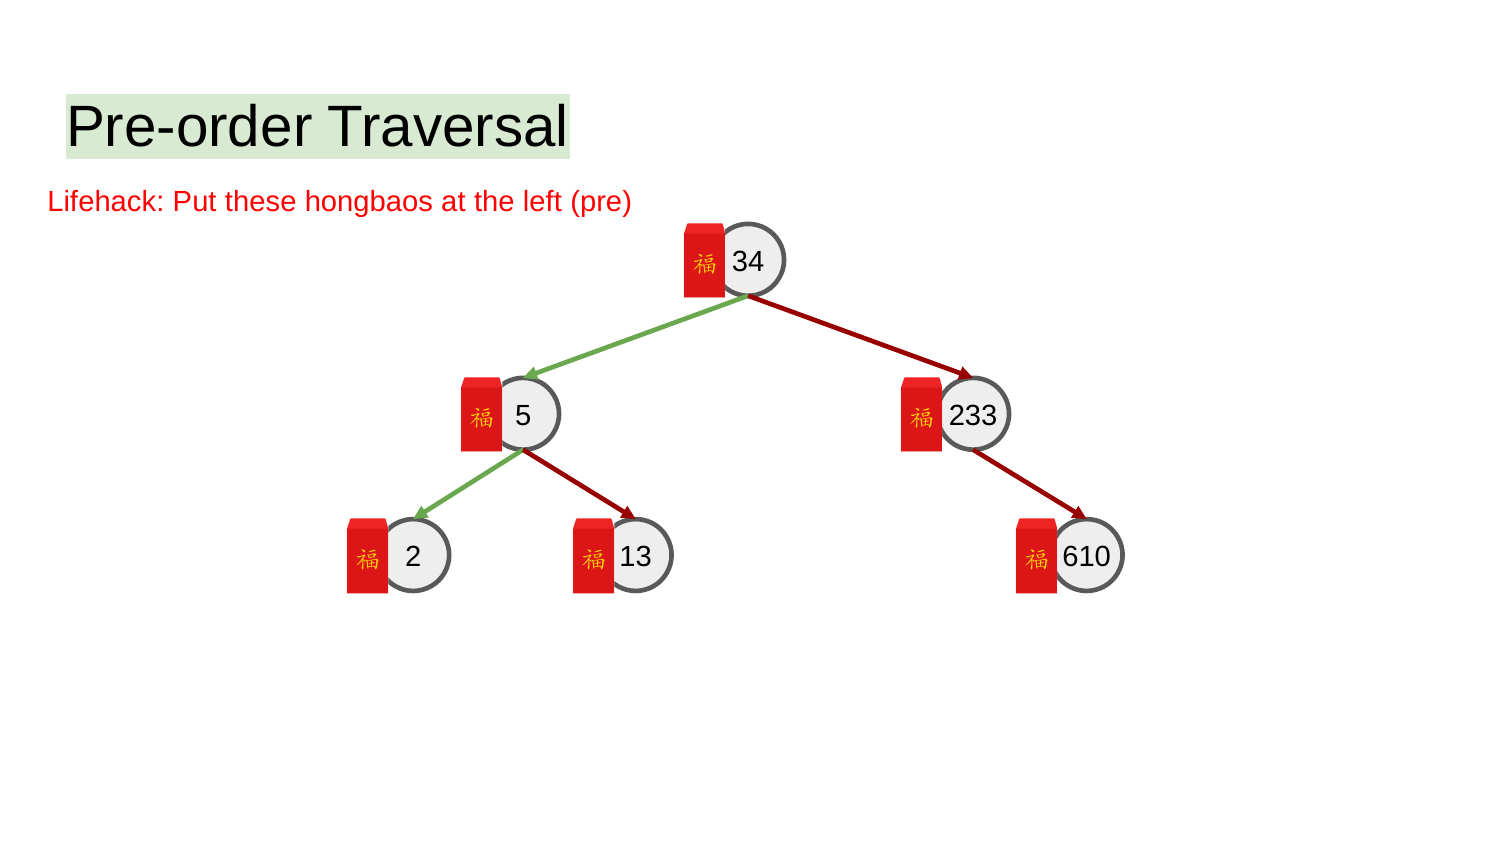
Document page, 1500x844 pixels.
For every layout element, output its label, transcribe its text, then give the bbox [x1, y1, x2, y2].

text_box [747, 295, 974, 379]
picture [899, 375, 943, 453]
text_box 2 [393, 519, 450, 591]
title Pre-order Traversal [51, 72, 1449, 167]
text_box 233 [946, 378, 1010, 450]
picture [460, 375, 503, 453]
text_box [522, 295, 747, 379]
text_box 13 [619, 519, 672, 591]
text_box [522, 449, 636, 520]
picture [682, 221, 726, 299]
text_box Lifehack: Put these hongbaos at the left (pre) [32, 166, 672, 213]
picture [572, 516, 615, 594]
text_box 34 [730, 223, 785, 294]
text_box 5 [507, 378, 560, 448]
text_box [972, 449, 1087, 520]
text_box 610 [1062, 519, 1123, 591]
picture [346, 516, 389, 594]
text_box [412, 449, 522, 520]
picture [1014, 516, 1058, 594]
